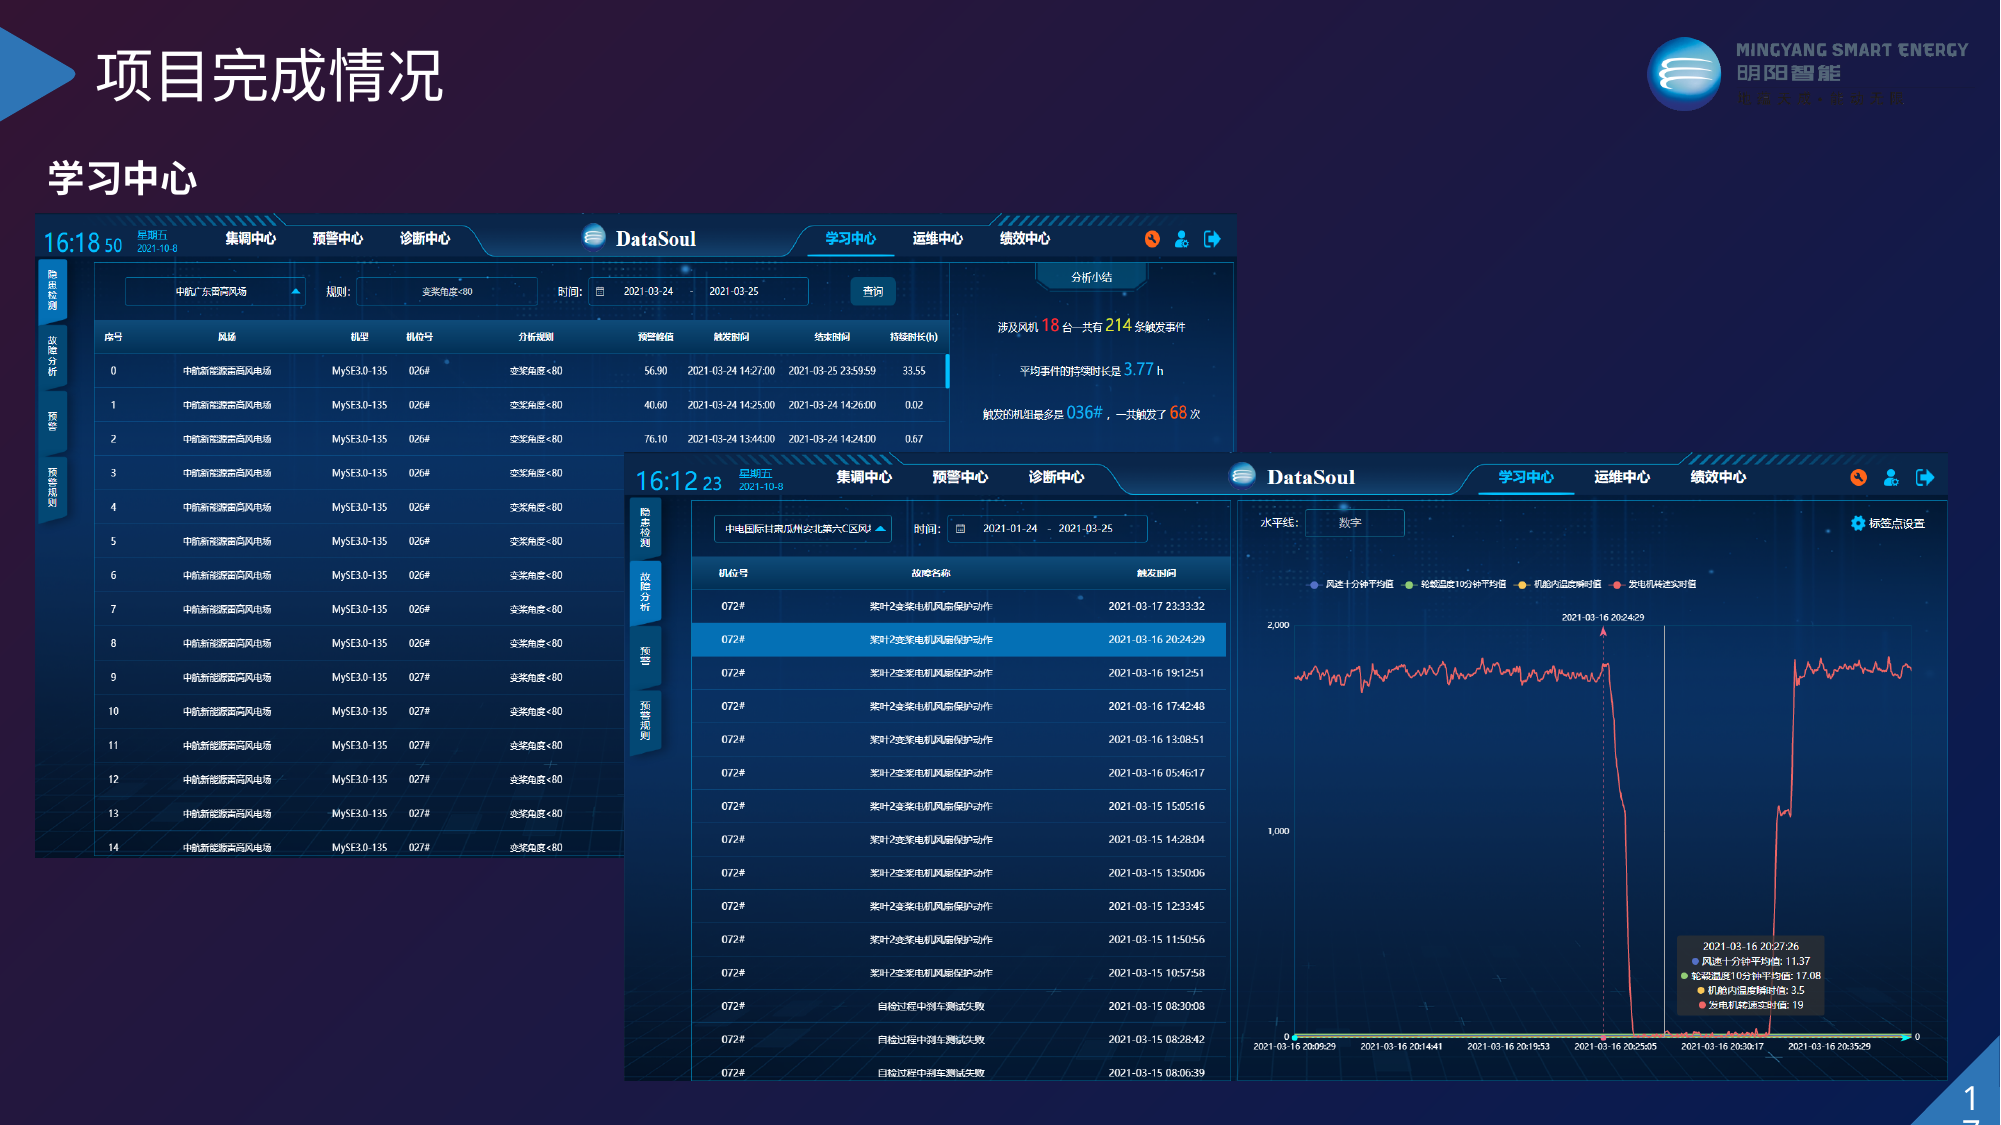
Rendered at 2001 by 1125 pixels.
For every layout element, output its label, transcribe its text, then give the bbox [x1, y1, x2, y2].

text_box 学习中心 [33, 147, 213, 208]
text_box 项目完成情况 [80, 31, 460, 117]
text_box [0, 26, 76, 122]
picture [1647, 37, 1975, 112]
picture [276, 213, 999, 255]
text_box [1910, 1035, 2000, 1125]
picture [35, 213, 1948, 1081]
text_box 17 [1947, 1070, 1992, 1114]
